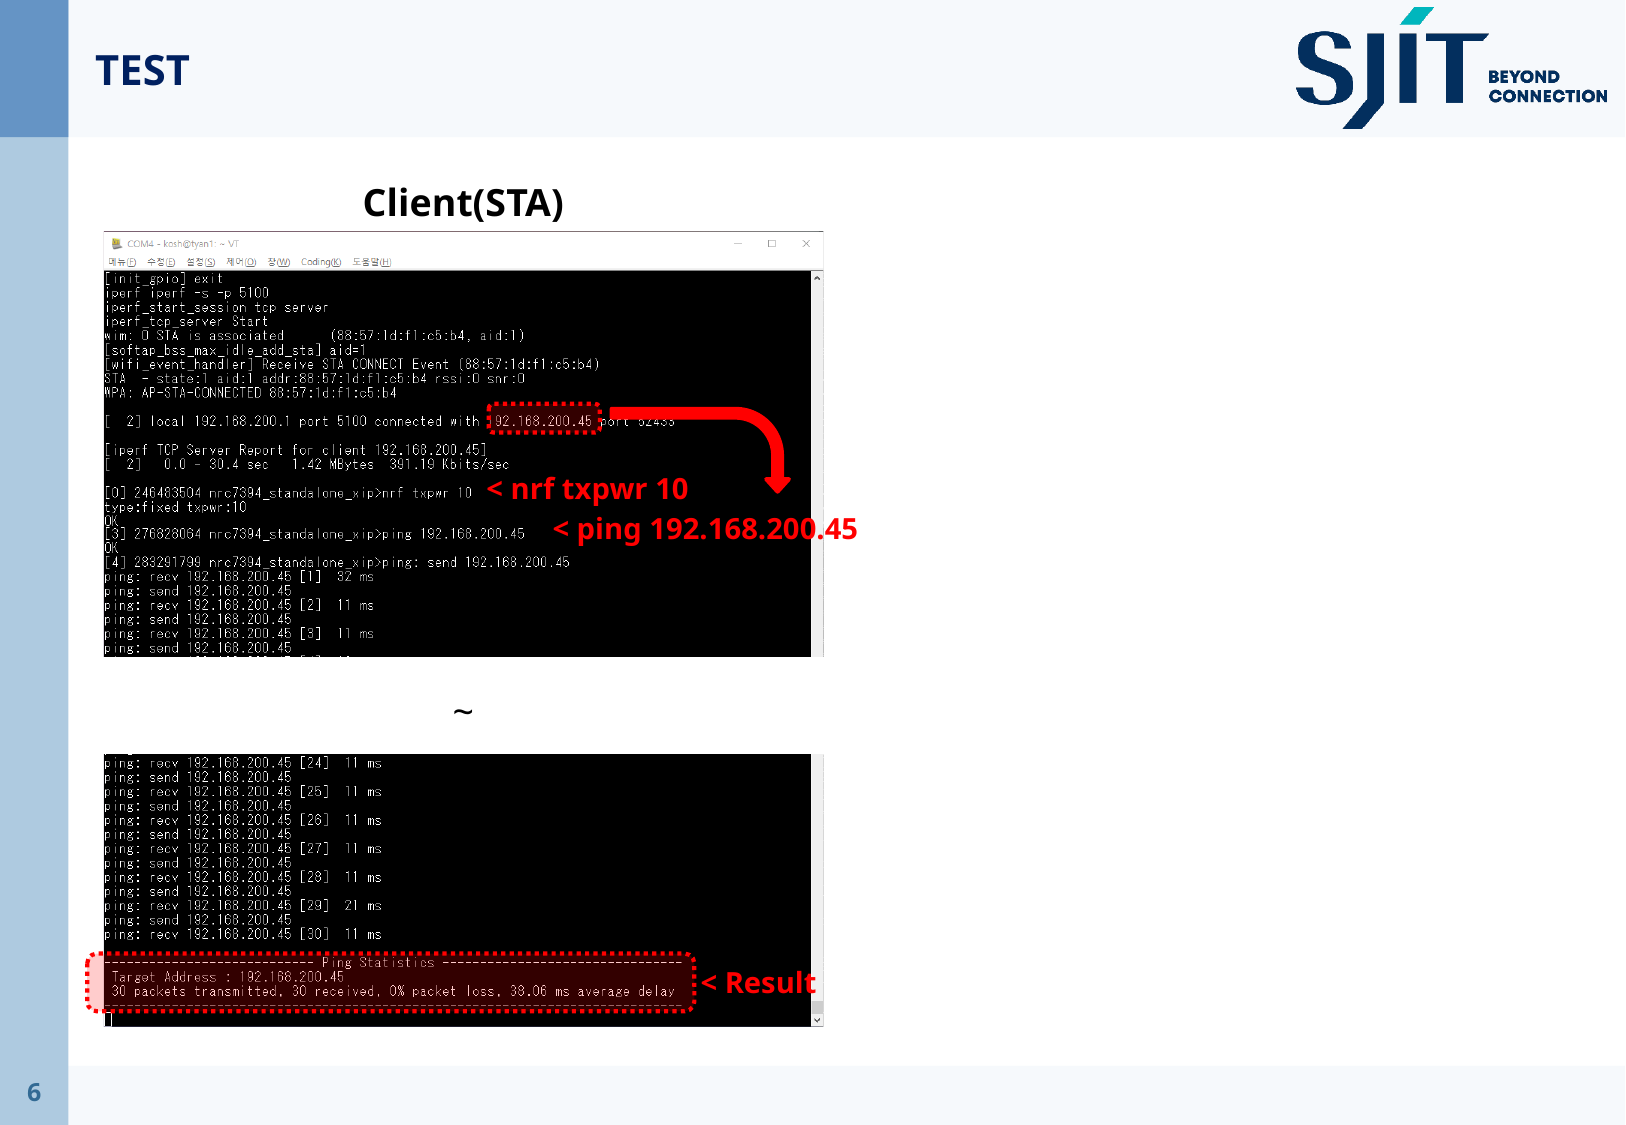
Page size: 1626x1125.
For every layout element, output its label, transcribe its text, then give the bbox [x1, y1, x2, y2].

picture [103, 231, 824, 658]
text_box < ping 192.168.200.45 [828, 503, 874, 554]
title TEST [80, 0, 1404, 138]
text_box Client(STA) [348, 171, 579, 230]
picture [1404, 7, 1607, 129]
text_box [85, 952, 98, 1014]
text_box < Result [828, 957, 832, 1007]
picture [103, 754, 824, 1027]
text_box ~ [437, 680, 490, 741]
